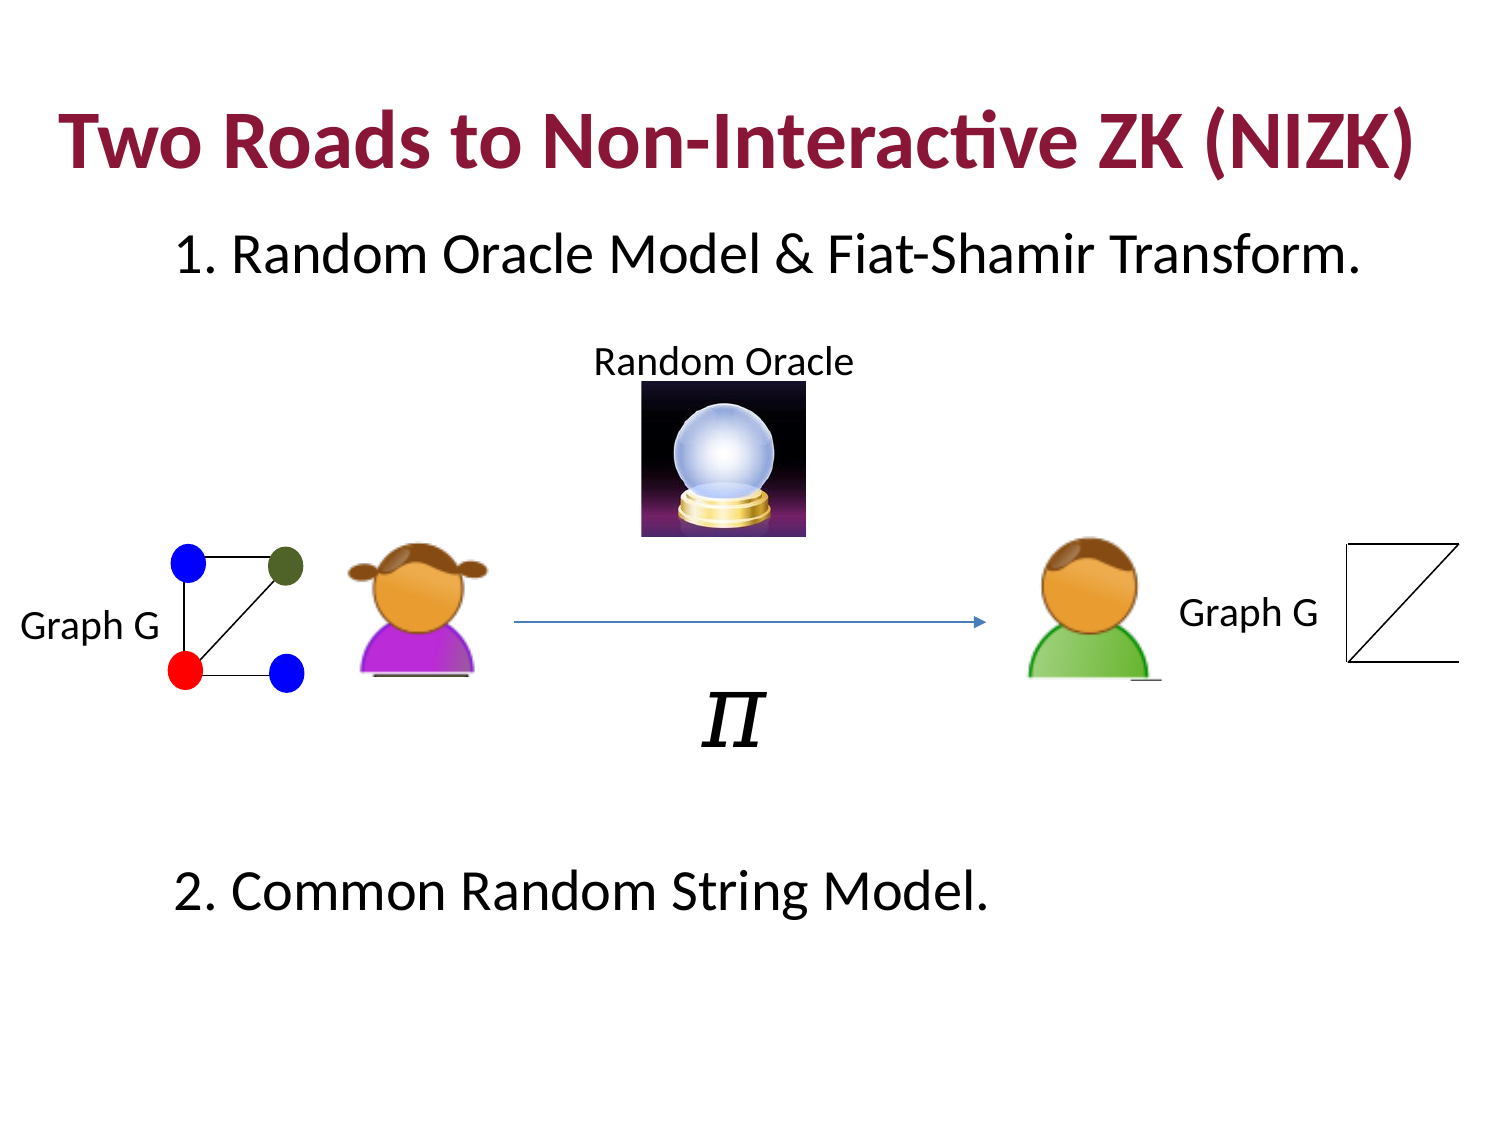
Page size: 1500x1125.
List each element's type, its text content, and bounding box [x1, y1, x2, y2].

text_box Random Oracle [578, 326, 892, 405]
text_box 2. Common Random String Model. [158, 844, 1453, 953]
picture [324, 531, 503, 677]
text_box Graph G [5, 590, 162, 669]
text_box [1346, 543, 1460, 663]
text_box Two Roads to Non-Interactive ZK (NIZK) [23, 78, 1453, 208]
text_box 1. Random Oracle Model & Fiat-Shamir Transform. [158, 208, 1453, 316]
picture [641, 381, 807, 538]
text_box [167, 543, 305, 694]
text_box Graph G [1166, 577, 1341, 656]
picture [1021, 535, 1162, 681]
